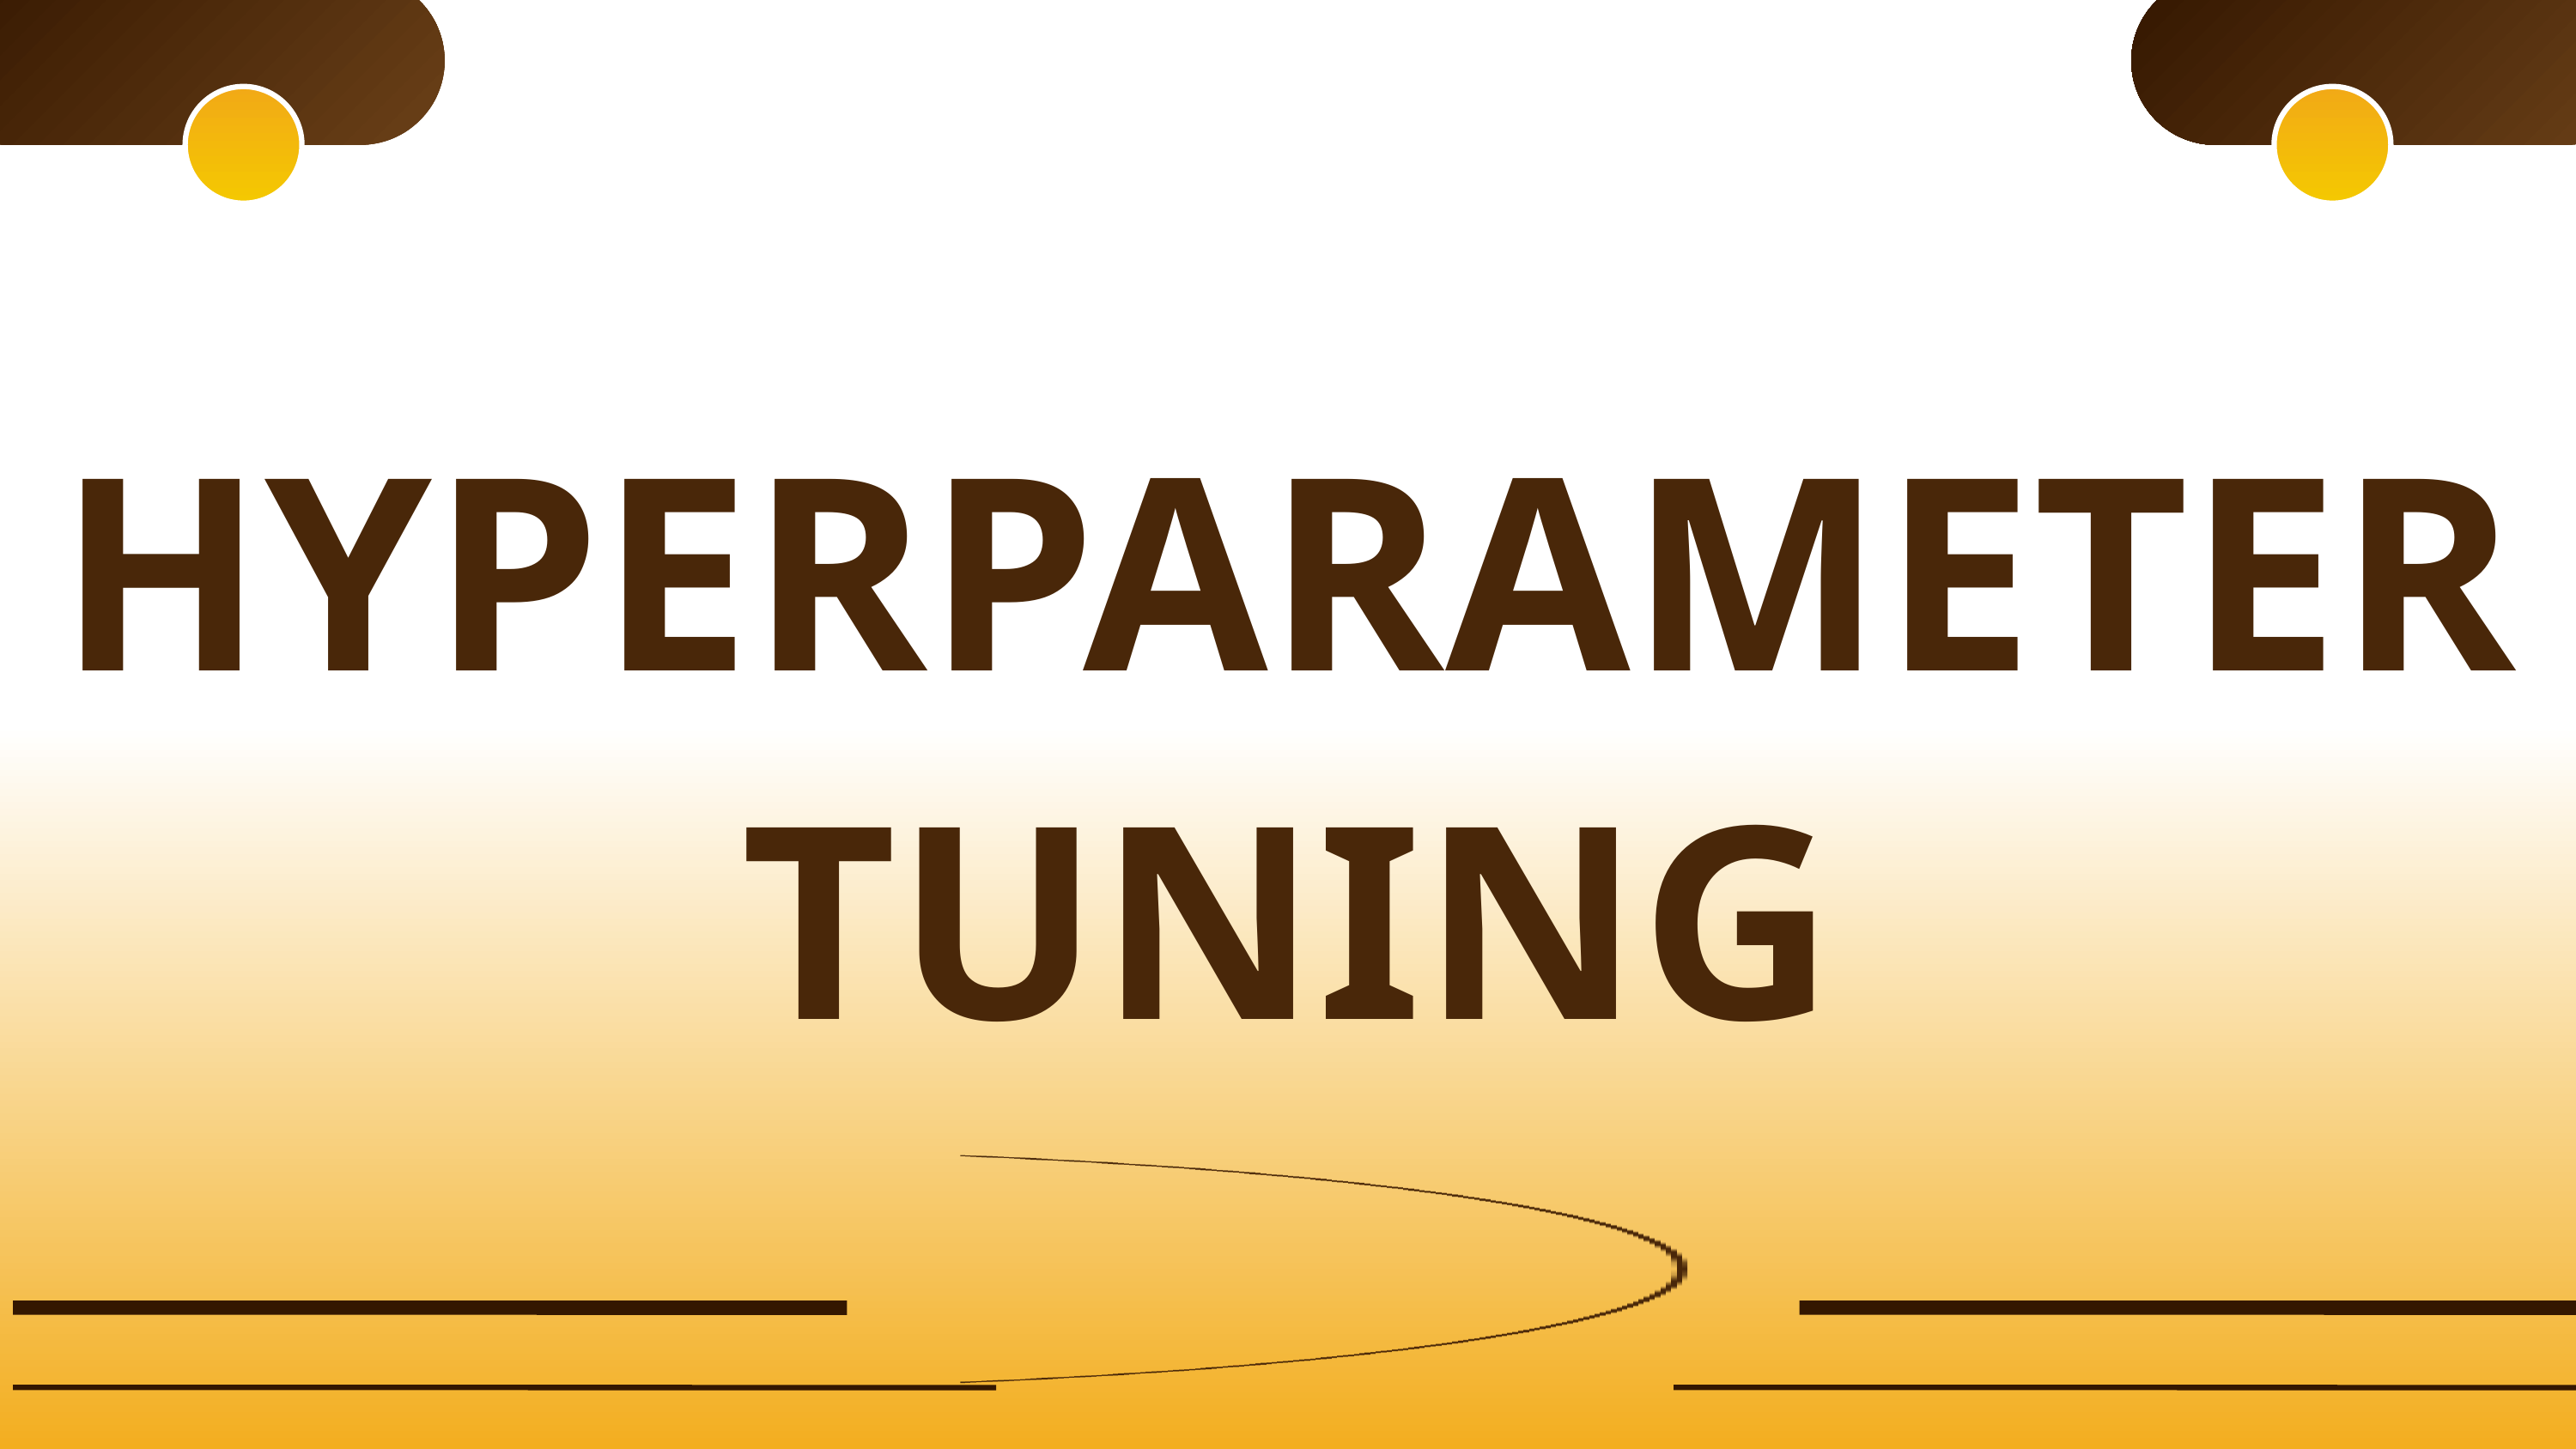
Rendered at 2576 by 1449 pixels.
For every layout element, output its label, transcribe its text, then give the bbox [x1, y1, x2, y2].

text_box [2130, 0, 2576, 145]
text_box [185, 86, 302, 203]
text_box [0, 0, 446, 145]
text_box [2274, 86, 2391, 203]
text_box HYPERPARAMETER TUNING [33, 375, 2543, 722]
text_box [0, 724, 2576, 1449]
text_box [12, 1301, 2576, 1390]
